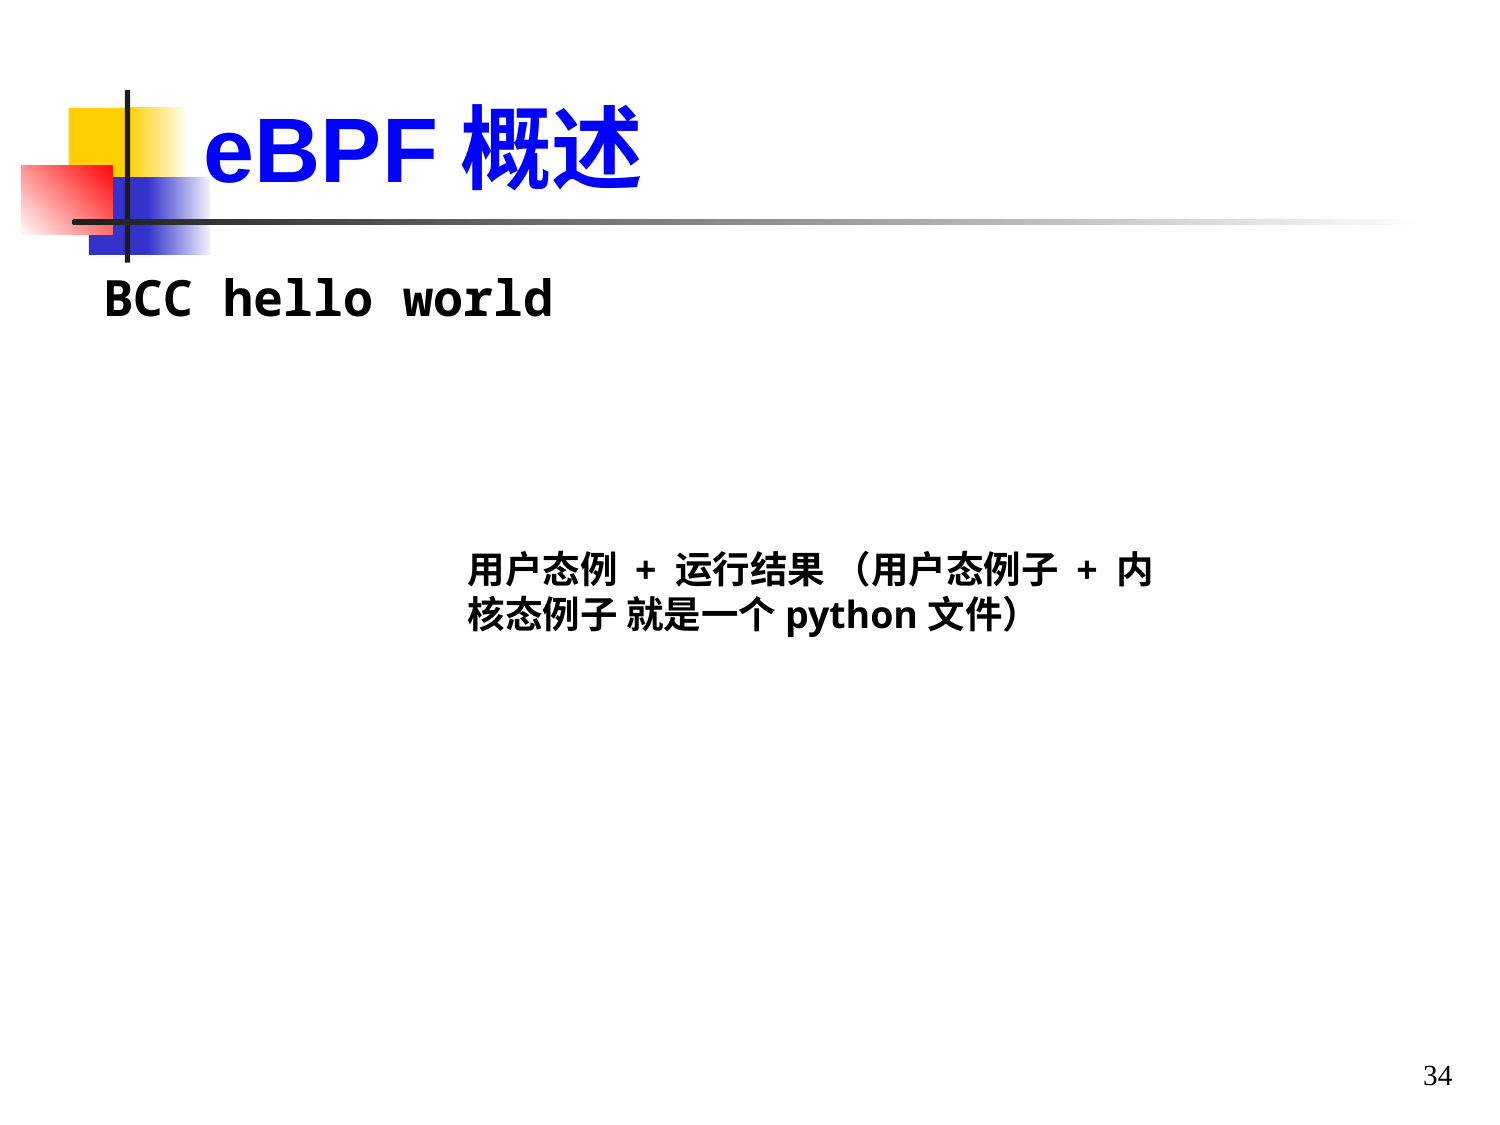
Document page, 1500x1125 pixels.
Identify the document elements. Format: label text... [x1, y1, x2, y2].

text_box BCC hello world [88, 259, 727, 335]
slide_number 34 [1155, 1024, 1468, 1100]
text_box eBPF概述 [188, 35, 1468, 208]
text_box 用户态例 + 运行结果 （用户态例子 + 内核态例子 就是一个python文件） [452, 538, 1203, 644]
